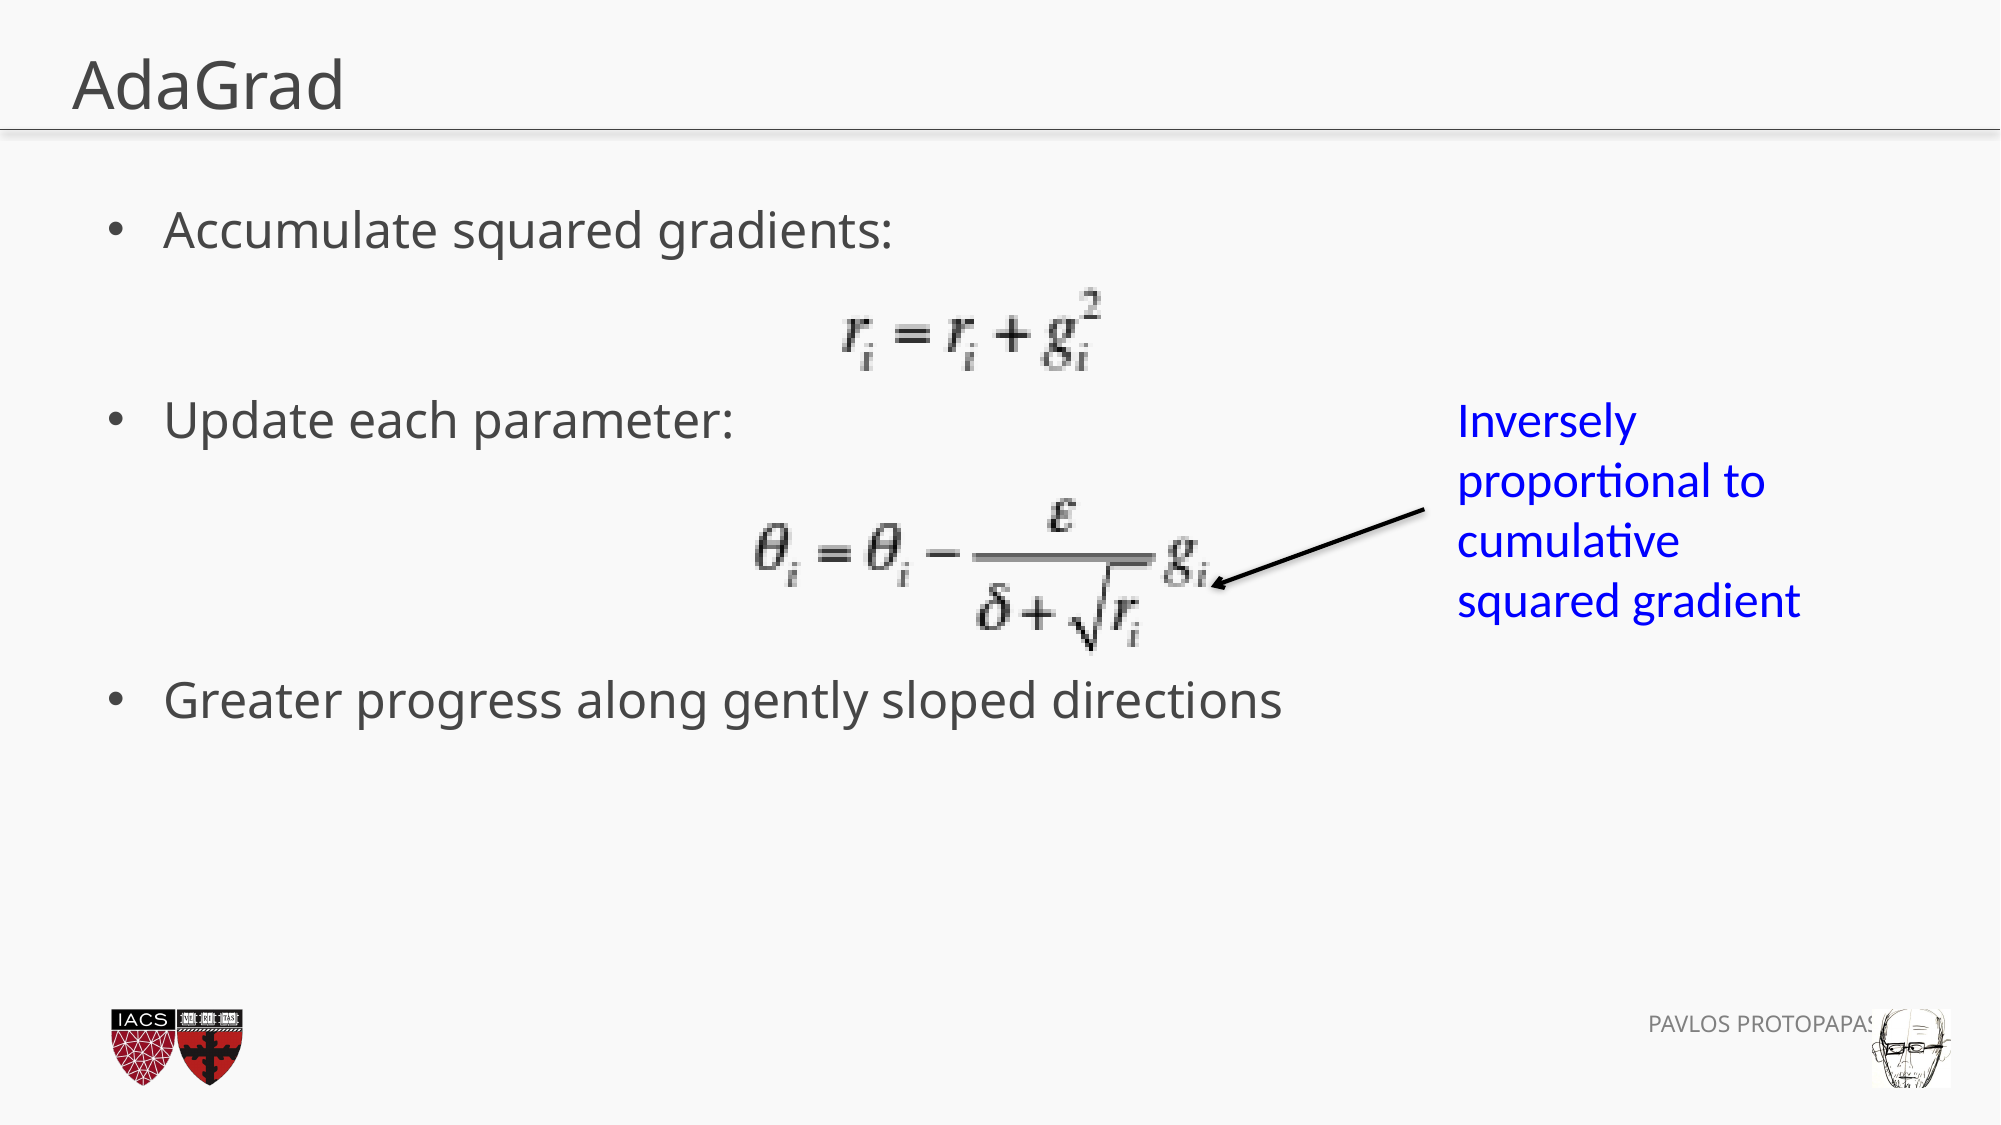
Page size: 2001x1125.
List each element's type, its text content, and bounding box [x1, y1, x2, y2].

picture [1872, 1009, 1951, 1088]
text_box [1210, 508, 1425, 588]
title AdaGrad [57, 35, 1943, 162]
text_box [747, 464, 1212, 661]
picture [109, 1009, 243, 1086]
text_box Inversely proportional to cumulative squared gradient [1442, 380, 1833, 636]
list Accumulate squared gradients: Update each parameter: Greater progress along gently sloped directions [92, 191, 1443, 934]
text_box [834, 272, 1107, 381]
